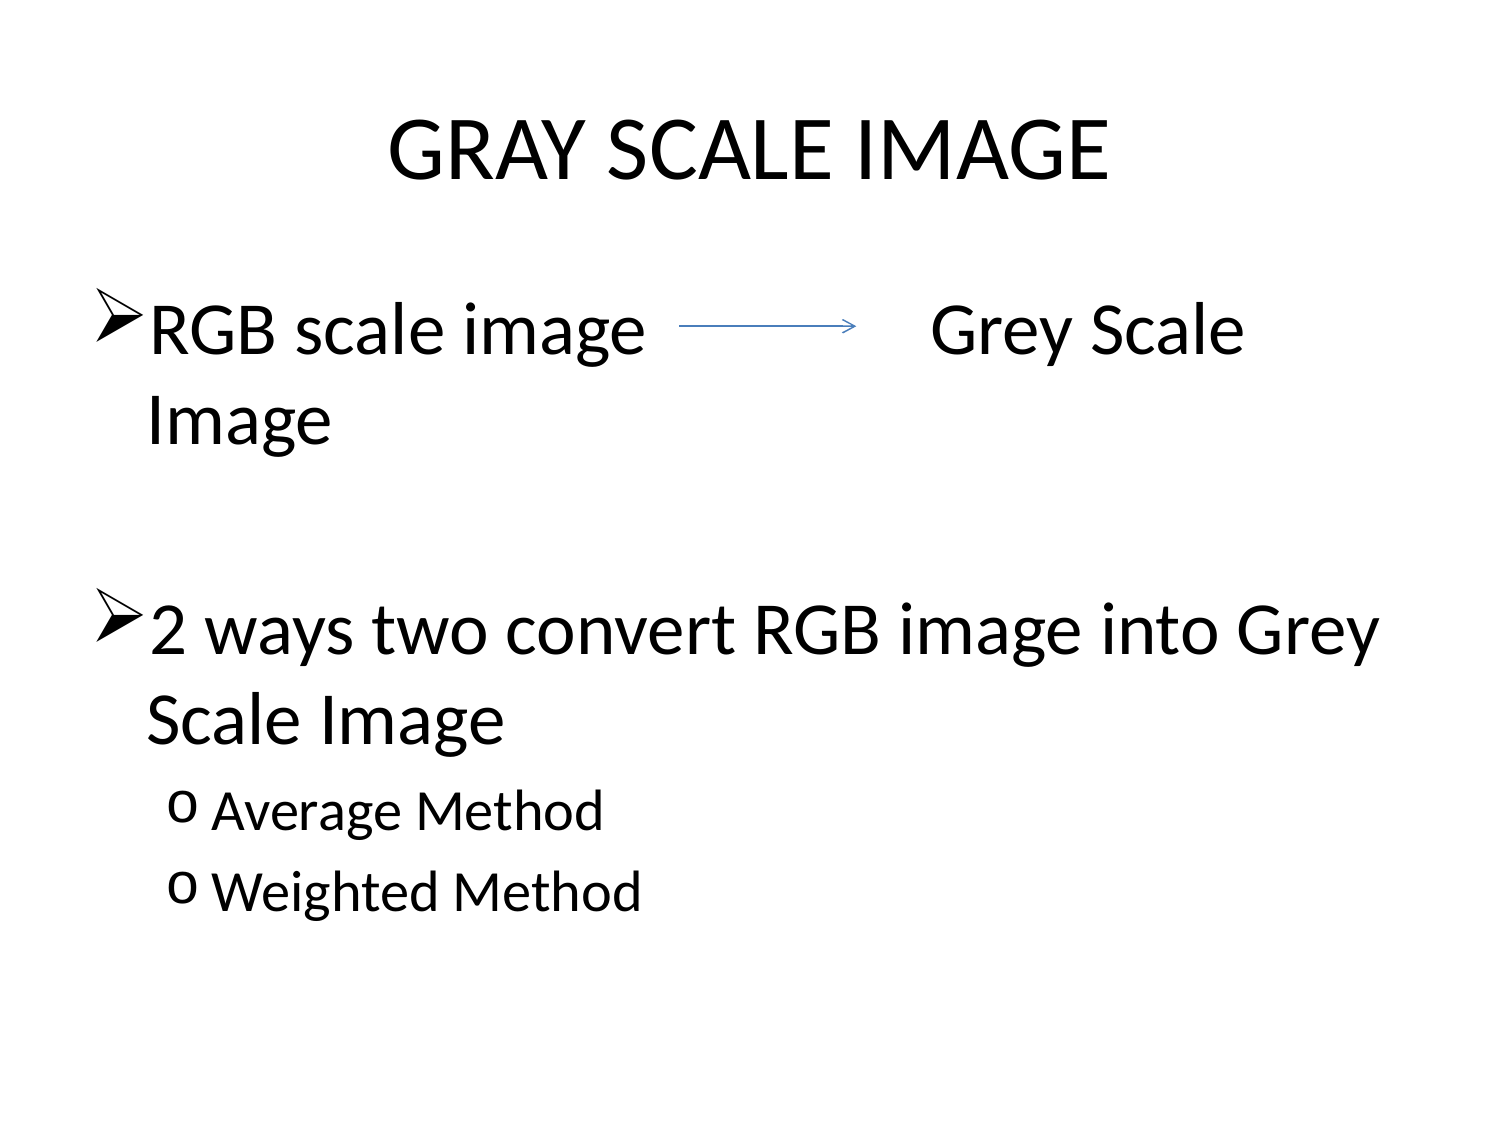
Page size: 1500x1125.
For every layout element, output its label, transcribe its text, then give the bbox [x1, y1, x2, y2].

title GRAY SCALE IMAGE [75, 78, 1425, 149]
list RGB scale image Grey Scale Image 2 ways two convert RGB image into Grey Scale Image Average Method Weighted Method [75, 149, 1425, 1005]
